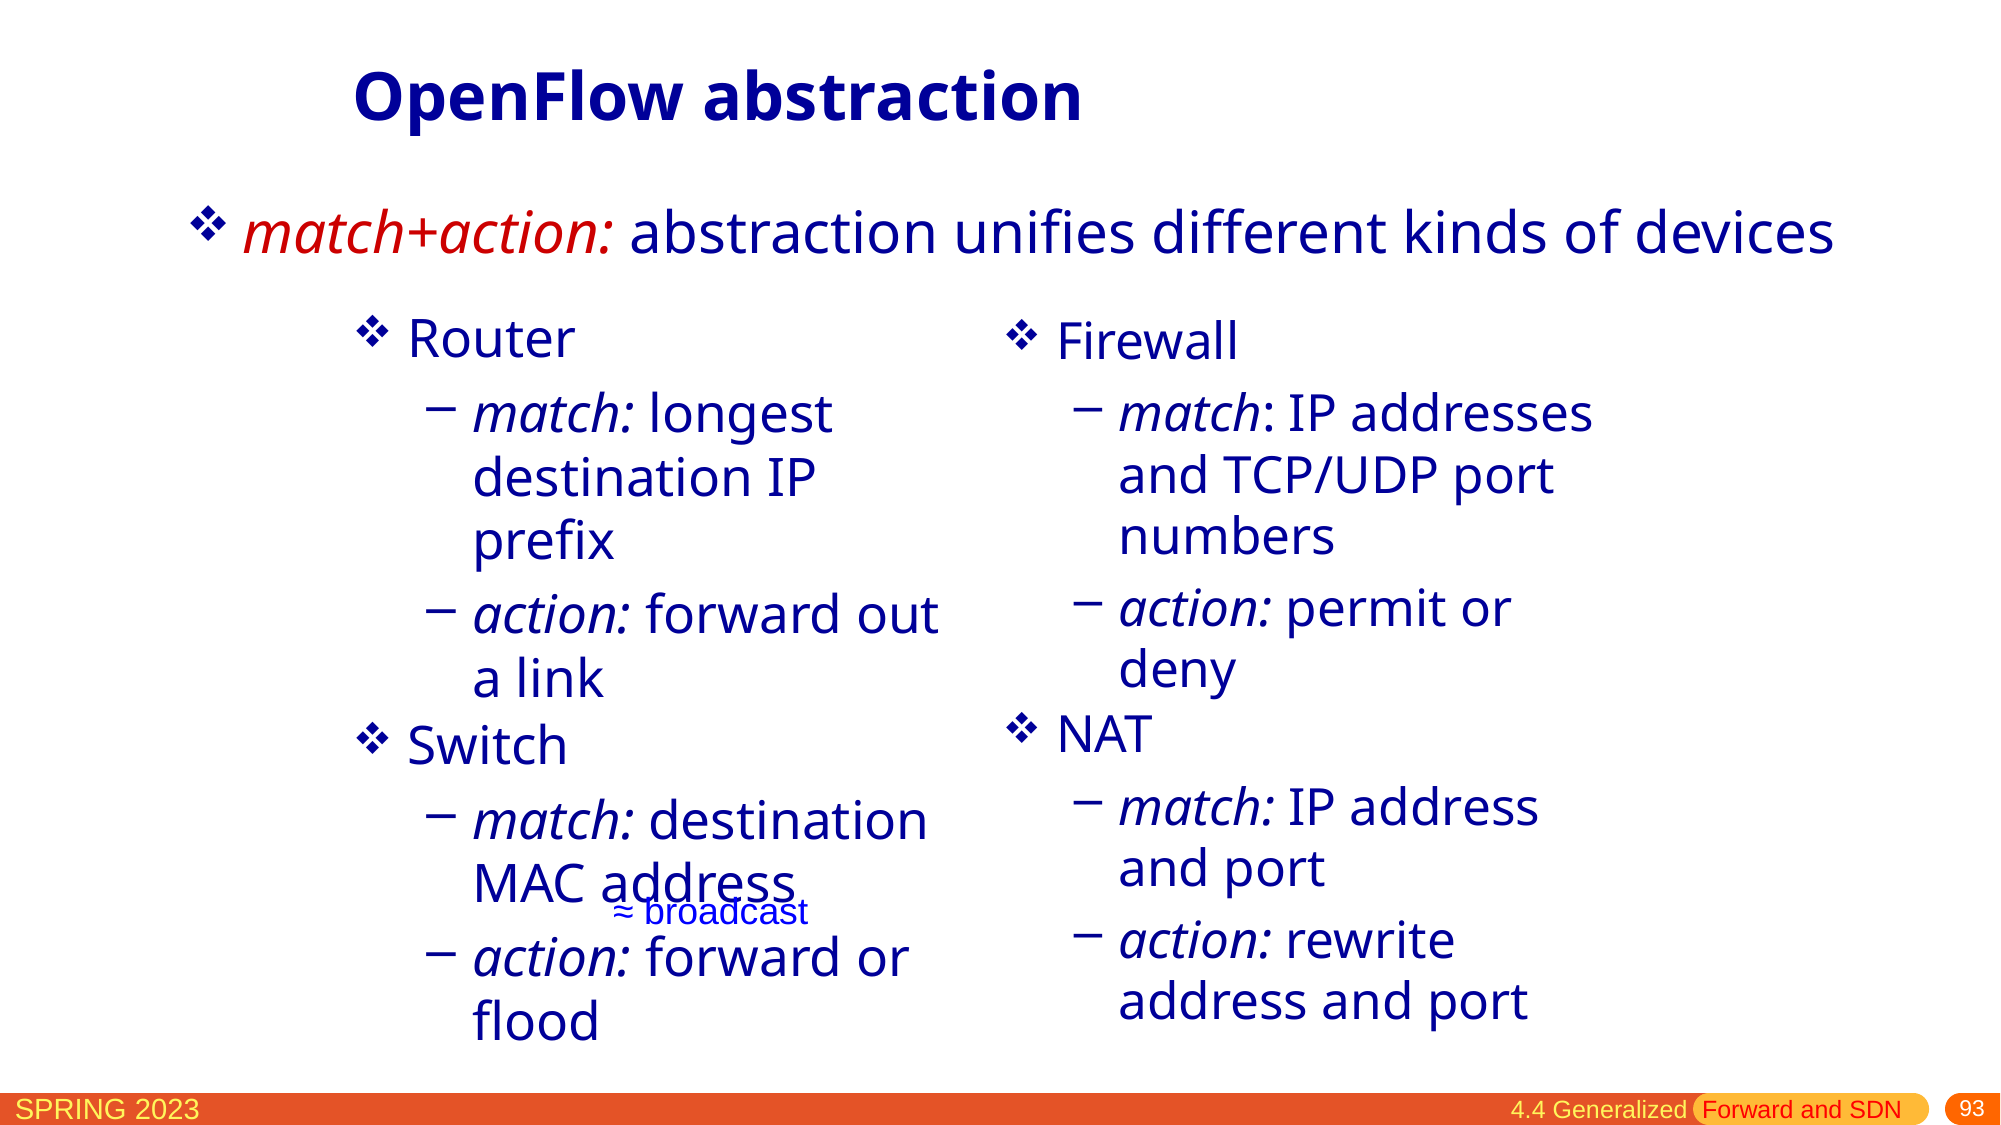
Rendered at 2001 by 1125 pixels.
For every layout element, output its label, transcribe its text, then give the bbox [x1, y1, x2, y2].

text_box 4.4 Generalized Forward and SDN [1496, 1086, 1922, 1125]
list Firewall match: IP addresses and TCP/UDP port numbers action: permit or deny NAT match: IP address and port action: rewrite address and port [987, 307, 1613, 1071]
text_box ≈ broadcast [598, 879, 835, 940]
list Router match: longest destination IP prefix action: forward out a link Switch match: destination MAC address action: forward or flood [337, 304, 963, 1067]
text_box match+action: abstraction unifies different kinds of devices [171, 201, 1850, 272]
title OpenFlow abstraction [337, 0, 1613, 188]
